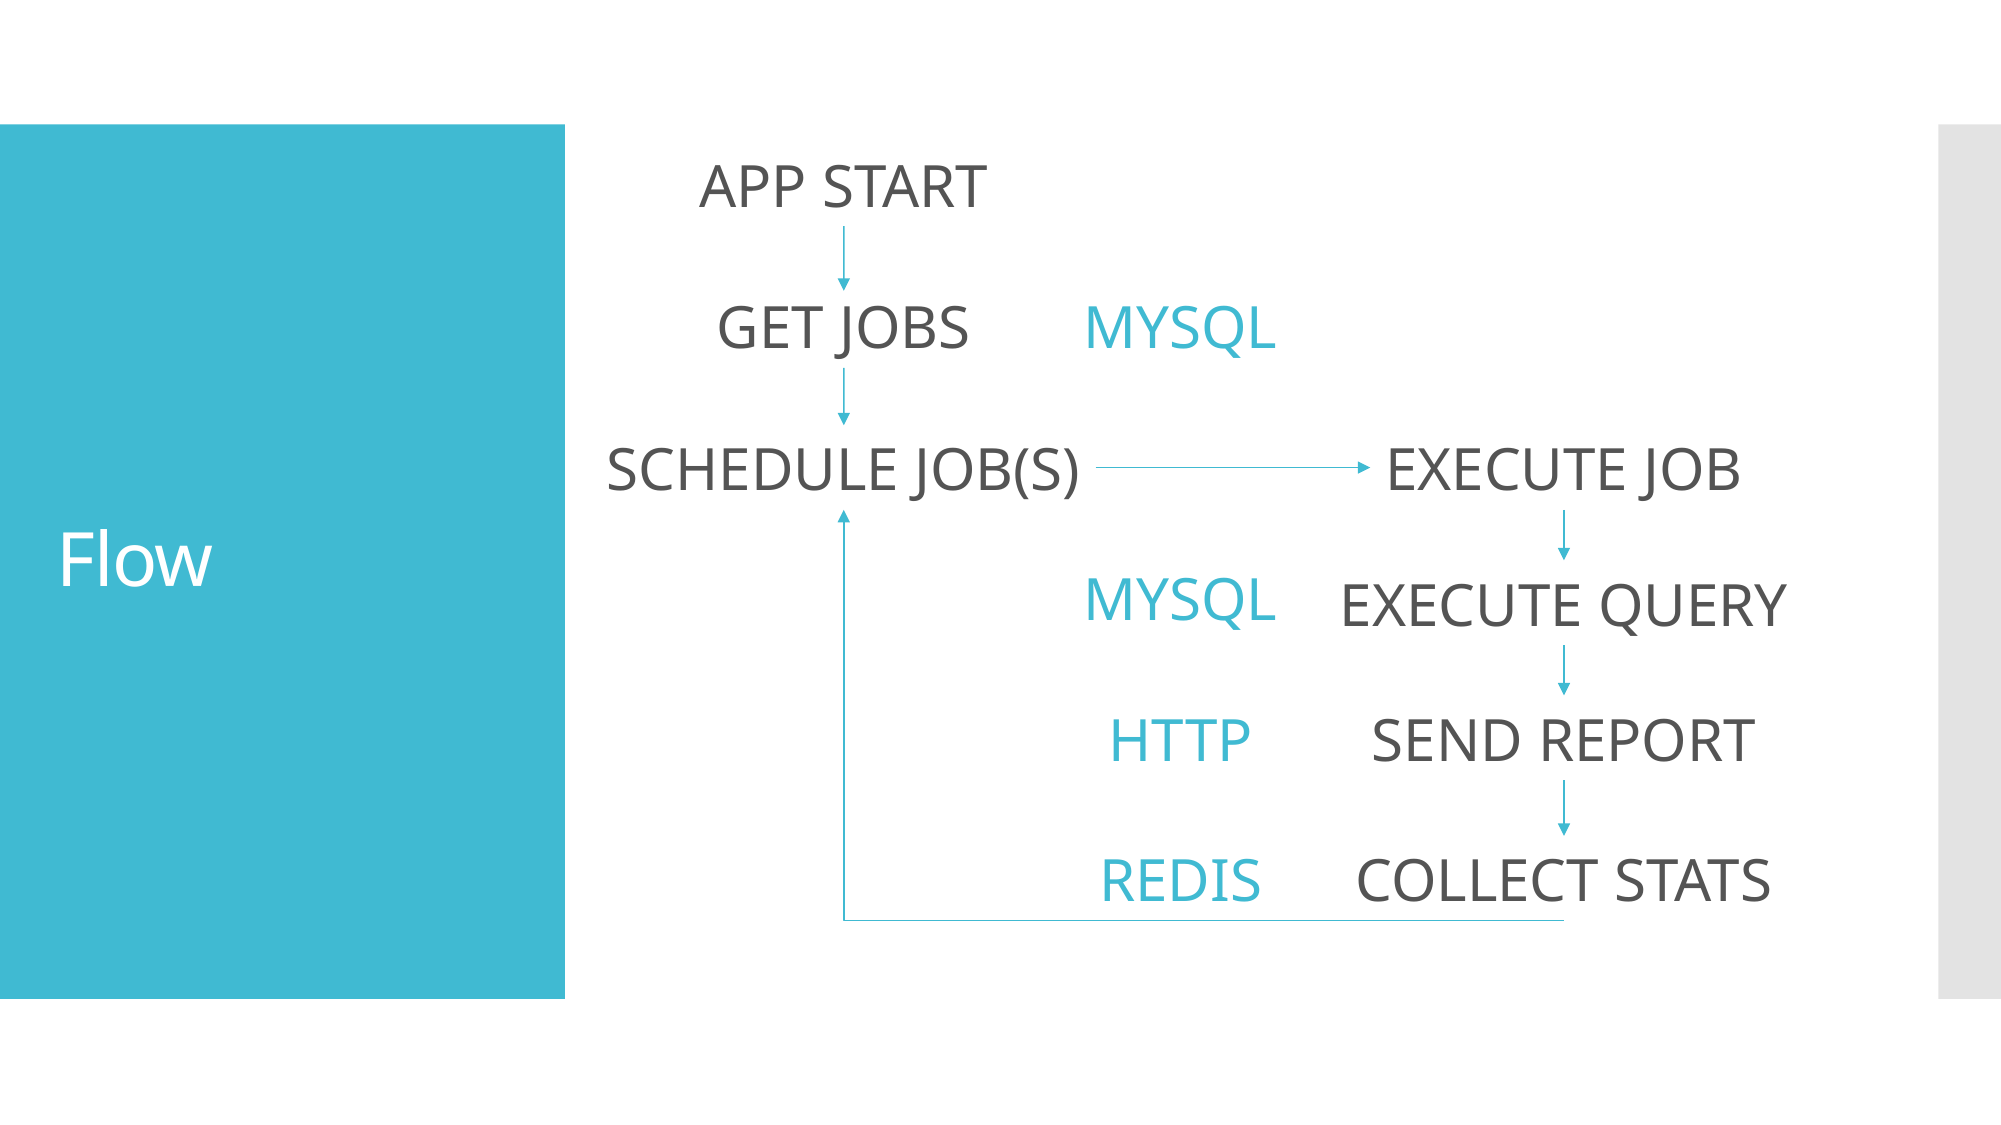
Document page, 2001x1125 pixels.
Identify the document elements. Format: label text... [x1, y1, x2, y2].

text_box MYSQL [1069, 283, 1293, 356]
title Flow [41, 184, 525, 940]
text_box GET JOBS [702, 283, 986, 368]
text_box EXECUTE JOB [1410, 425, 1758, 510]
text_box APP START [684, 141, 1004, 227]
text_box SEND REPORT [1410, 695, 1772, 781]
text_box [998, 356, 1410, 1077]
text_box COLLECT STATS [1410, 835, 1788, 921]
text_box SCHEDULE JOB(S) [592, 425, 998, 510]
text_box EXECUTE QUERY [1410, 560, 1803, 646]
